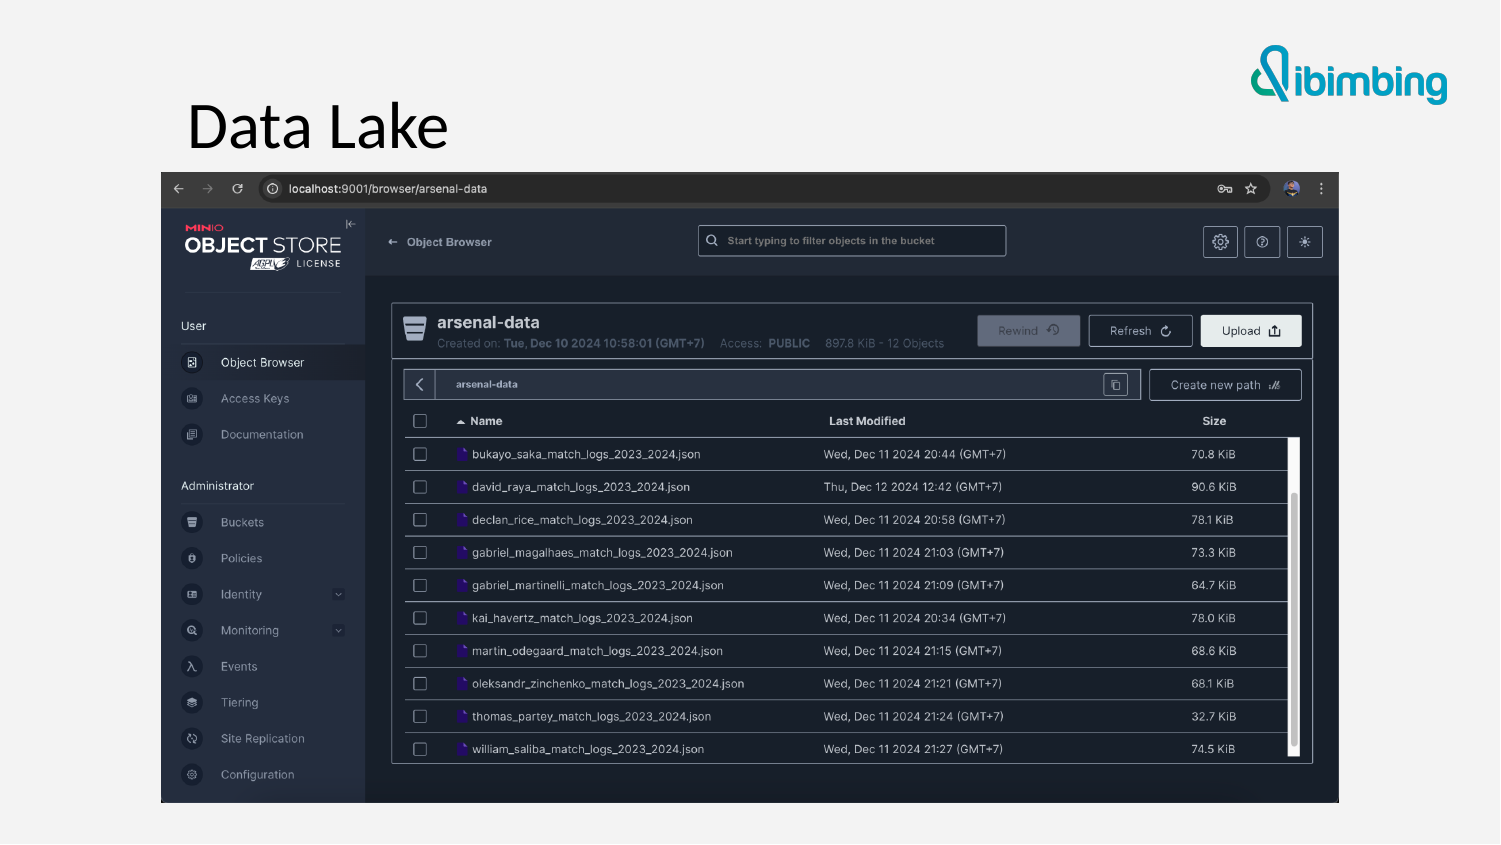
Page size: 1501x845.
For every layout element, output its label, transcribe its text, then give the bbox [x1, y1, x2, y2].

text_box Data Lake [172, 67, 1190, 170]
picture [161, 172, 1340, 803]
picture [1433, 78, 1441, 90]
picture [1251, 44, 1447, 105]
